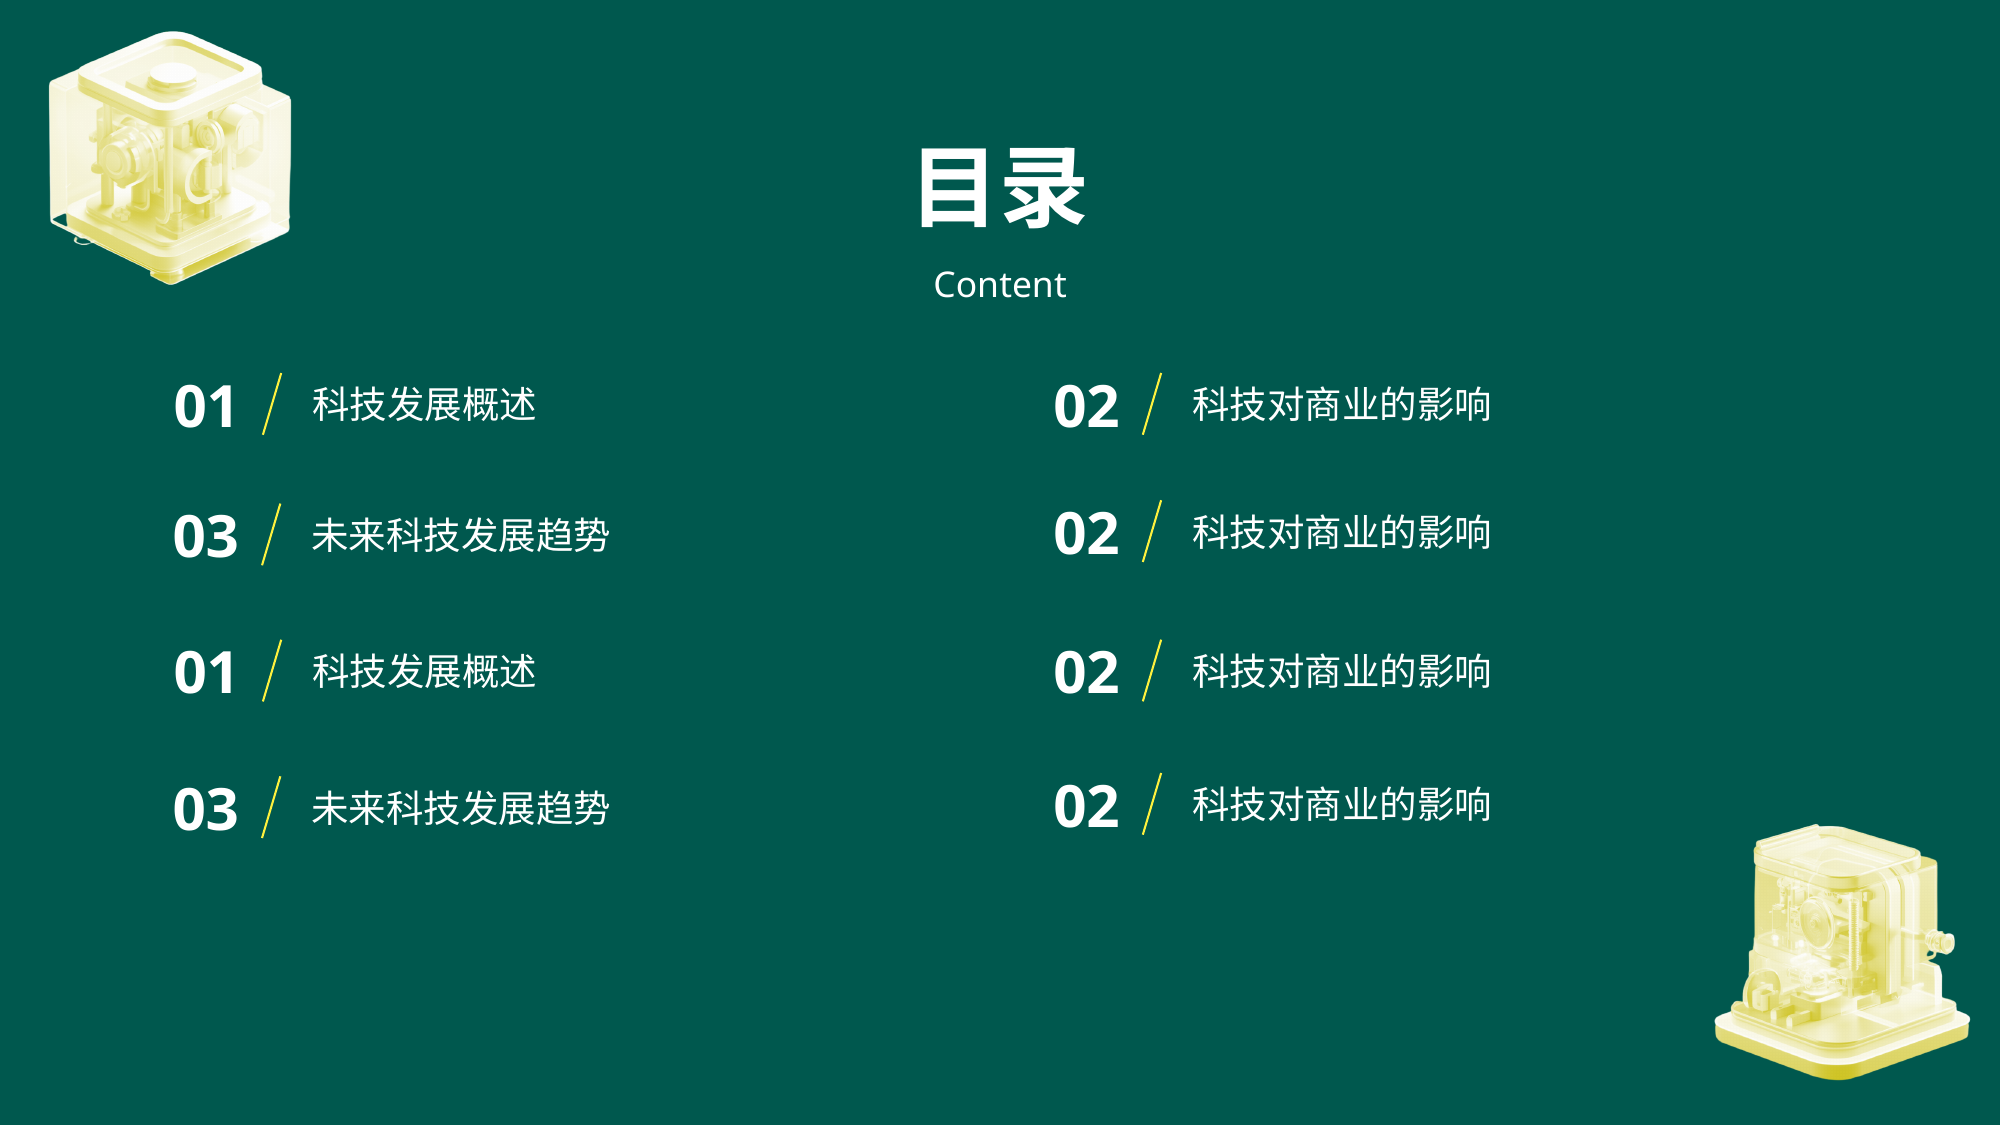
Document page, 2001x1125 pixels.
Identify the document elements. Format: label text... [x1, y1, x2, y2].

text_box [1038, 478, 1925, 584]
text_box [1038, 618, 1925, 724]
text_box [157, 754, 1044, 860]
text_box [158, 618, 1038, 724]
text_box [1038, 751, 1925, 857]
picture [42, 28, 297, 289]
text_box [158, 351, 1038, 457]
text_box Content [783, 254, 1217, 313]
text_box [157, 481, 1044, 588]
picture [1710, 819, 1973, 1084]
text_box 目录 [783, 123, 1217, 247]
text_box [1038, 351, 1925, 457]
